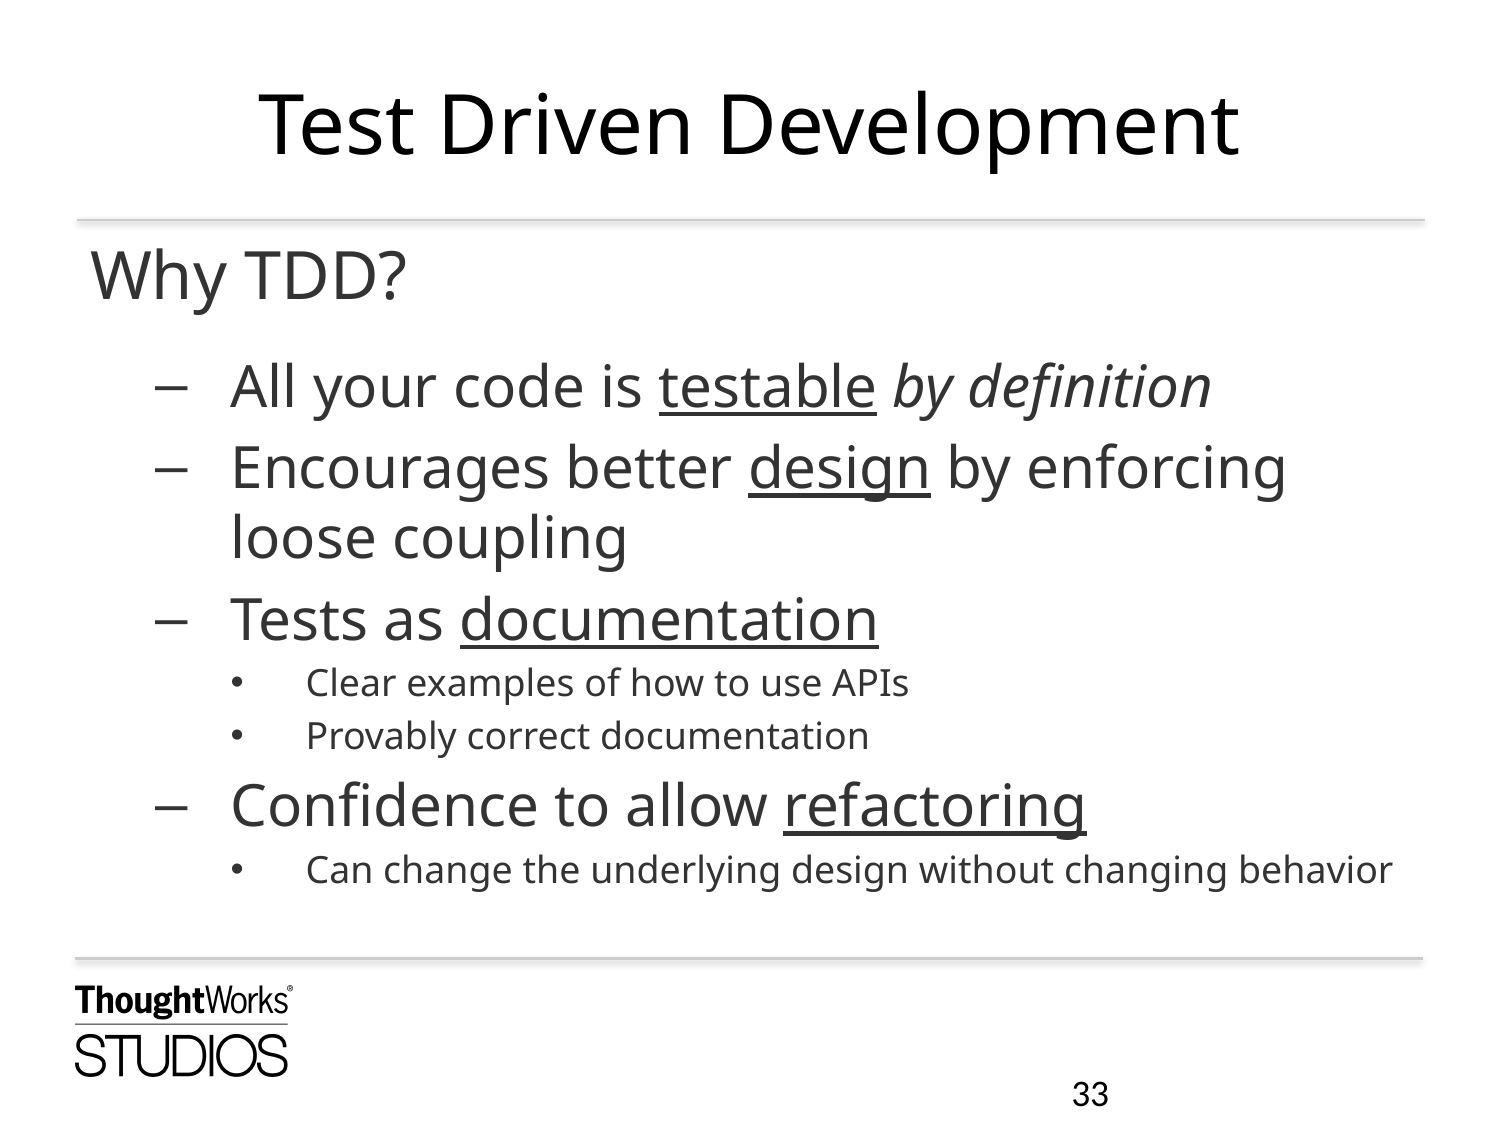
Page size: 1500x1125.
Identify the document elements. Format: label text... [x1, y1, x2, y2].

picture [75, 985, 293, 1077]
list Why TDD? All your code is testable by definition Encourages better design by enforcing loose coupling Tests as documentation Clear examples of how to use APIs Provably correct documentation Confidence to allow refactoring Can change the underlying design without changing behavior [75, 224, 1425, 948]
title Test Driven Development [75, 45, 1425, 197]
slide_number 33 [1056, 1061, 1407, 1093]
